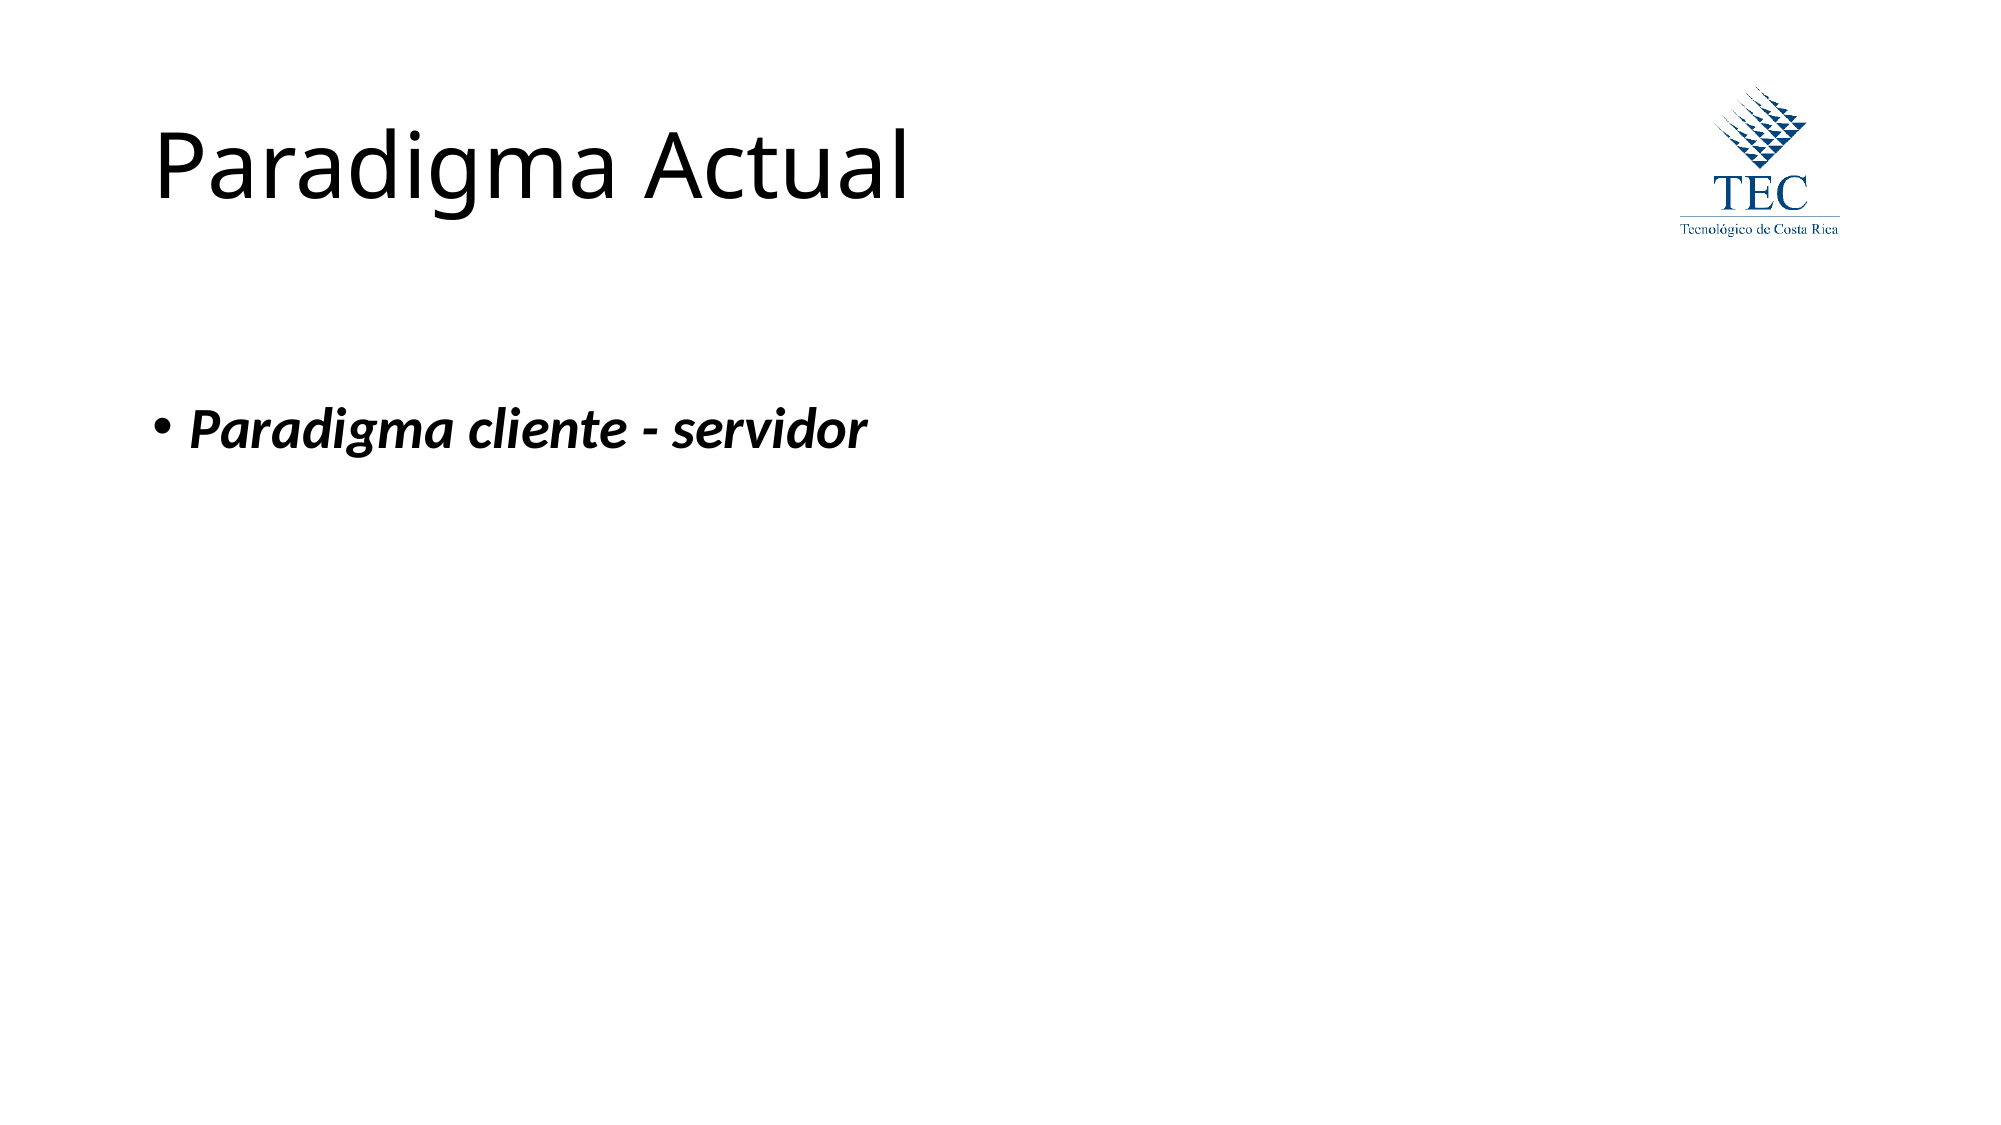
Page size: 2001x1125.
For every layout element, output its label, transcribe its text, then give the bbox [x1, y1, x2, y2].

title Paradigma Actual [137, 59, 1863, 278]
picture [1676, 80, 1843, 240]
list Paradigma cliente - servidor [137, 299, 1863, 1014]
